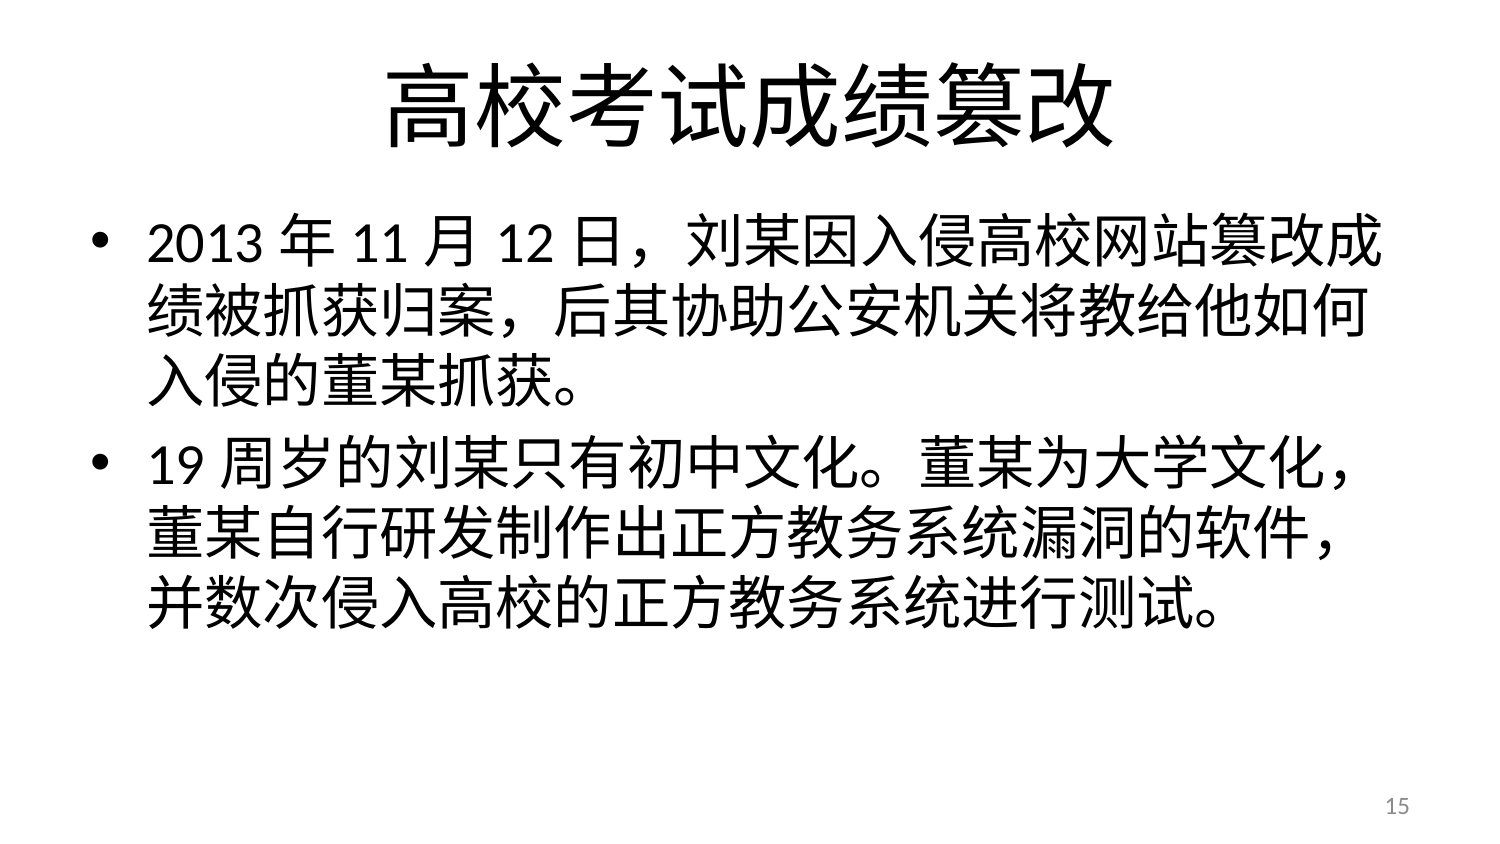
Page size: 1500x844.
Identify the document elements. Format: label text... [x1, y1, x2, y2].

title 高校考试成绩篡改 [75, 33, 1425, 175]
list 2013年11月12日，刘某因入侵高校网站篡改成绩被抓获归案，后其协助公安机关将教给他如何入侵的董某抓获。 19周岁的刘某只有初中文化。董某为大学文化，董某自行研发制作出正方教务系统漏洞的软件，并数次侵入高校的正方教务系统进行测试。 [75, 196, 1425, 754]
slide_number 15 [1074, 782, 1425, 827]
